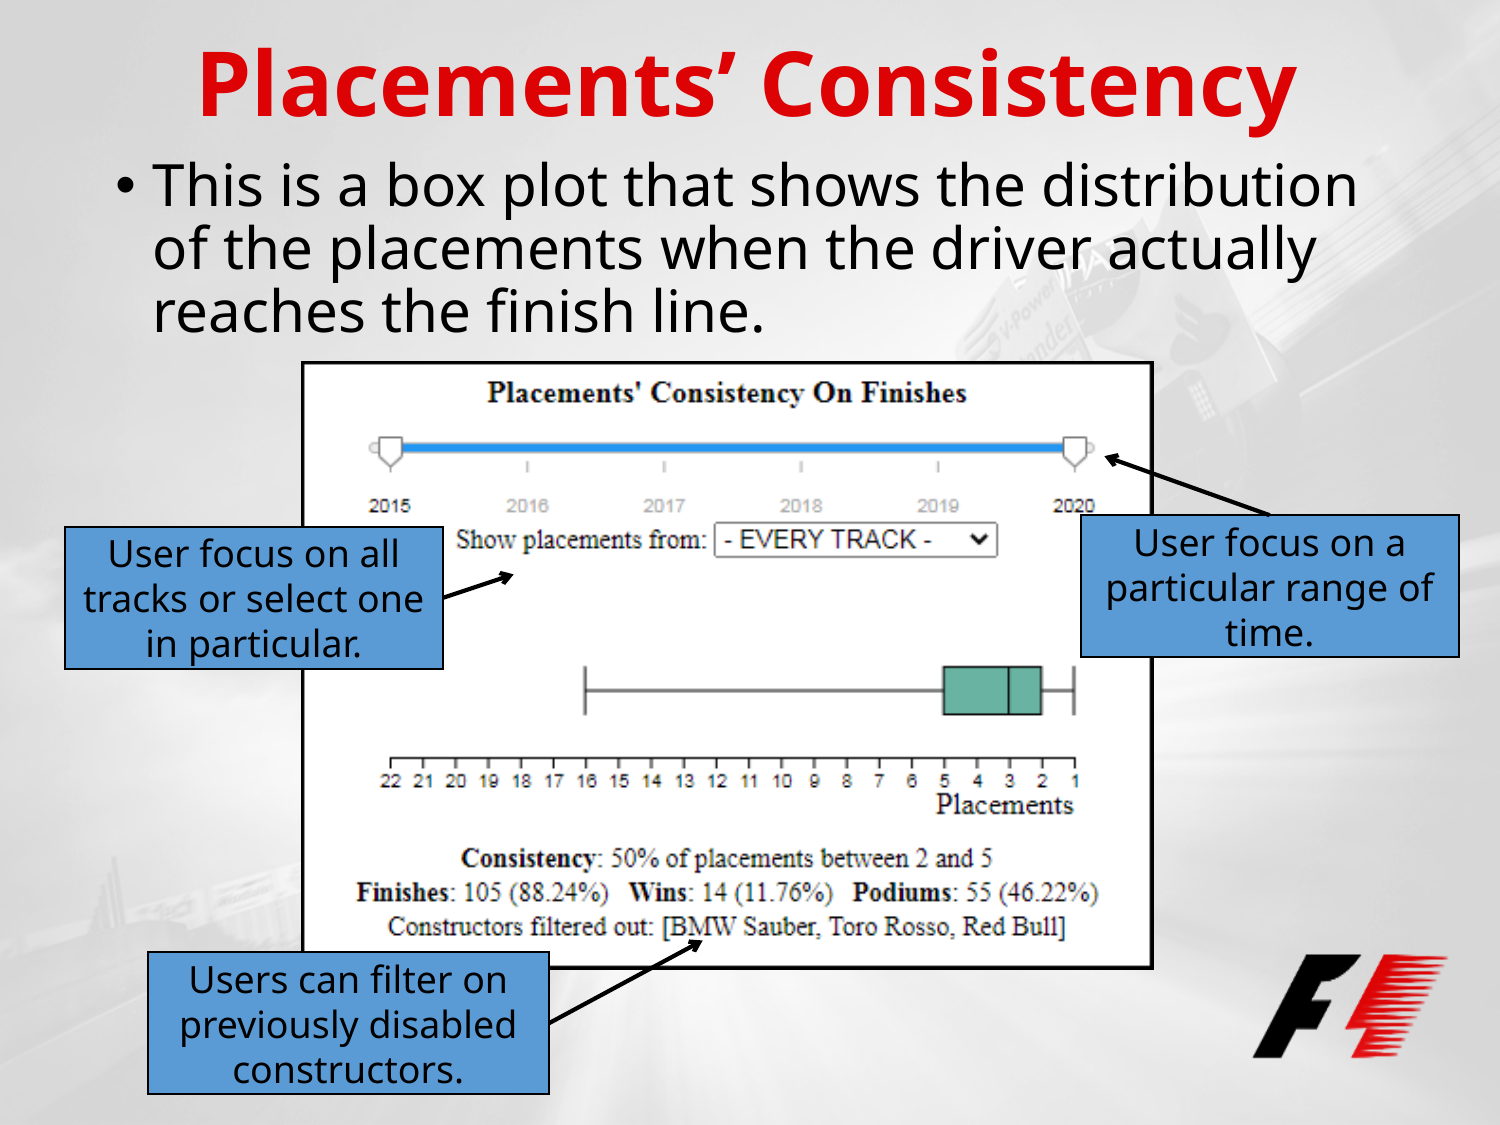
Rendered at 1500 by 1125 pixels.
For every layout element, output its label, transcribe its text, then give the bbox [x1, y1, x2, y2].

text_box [1104, 456, 1270, 516]
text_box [442, 574, 514, 598]
picture [0, 0, 1500, 1125]
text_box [549, 940, 703, 1024]
text_box Users can filter on previously disabled constructors. [147, 951, 550, 1095]
title Placements’ Consistency [100, 30, 1395, 144]
text_box User focus on all tracks or select one in particular. [64, 526, 301, 670]
text_box User focus on a particular range of time. [1154, 514, 1460, 658]
list This is a box plot that shows the distribution of the placements when the driver actually reaches the finish line. [100, 149, 1395, 374]
